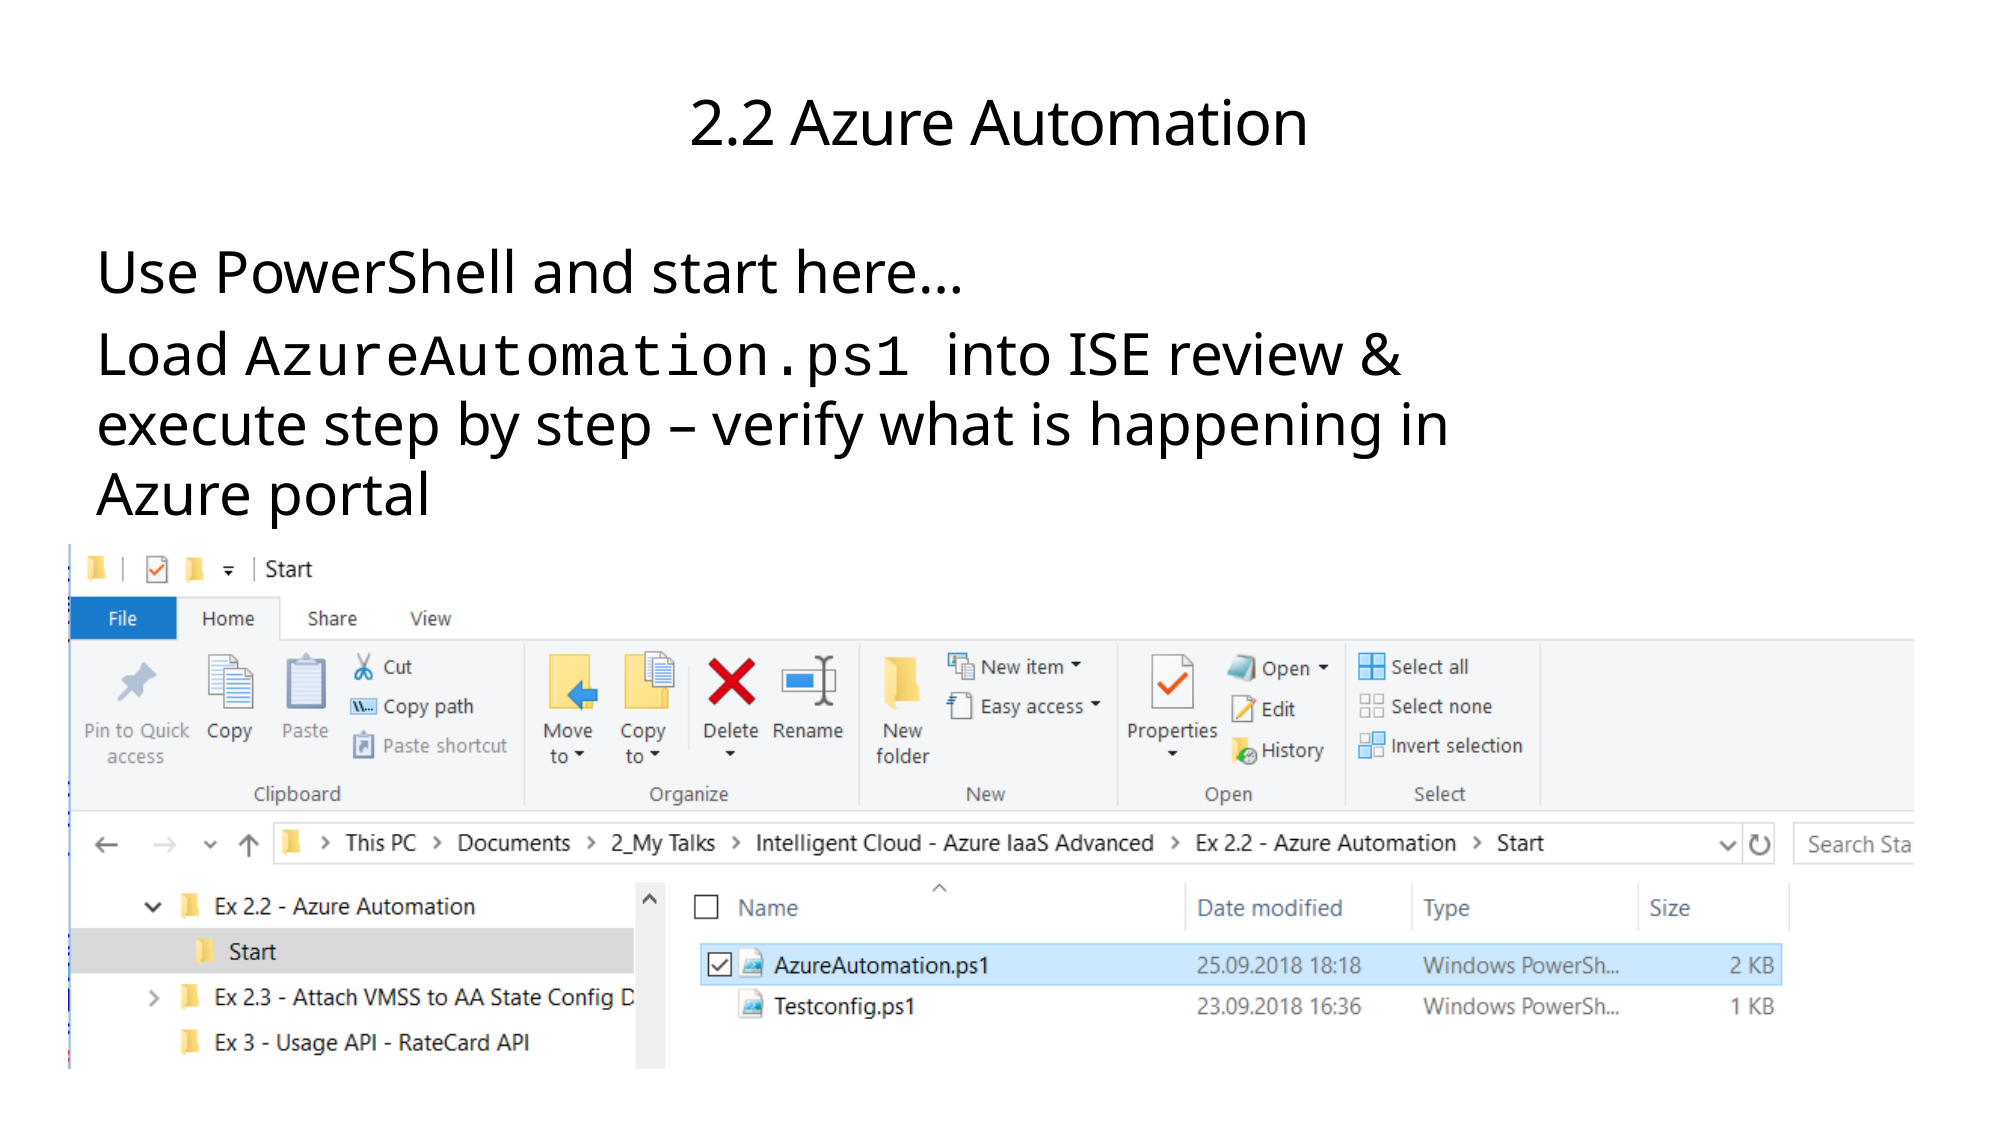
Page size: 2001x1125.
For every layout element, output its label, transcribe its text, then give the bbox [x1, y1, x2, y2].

picture [68, 544, 1914, 1069]
title 2.2 Azure Automation [96, 75, 1904, 166]
list Use PowerShell and start here… Load AzureAutomation.ps1 into ISE review & execute step by step – verify what is happening in Azure portal [96, 235, 1577, 544]
